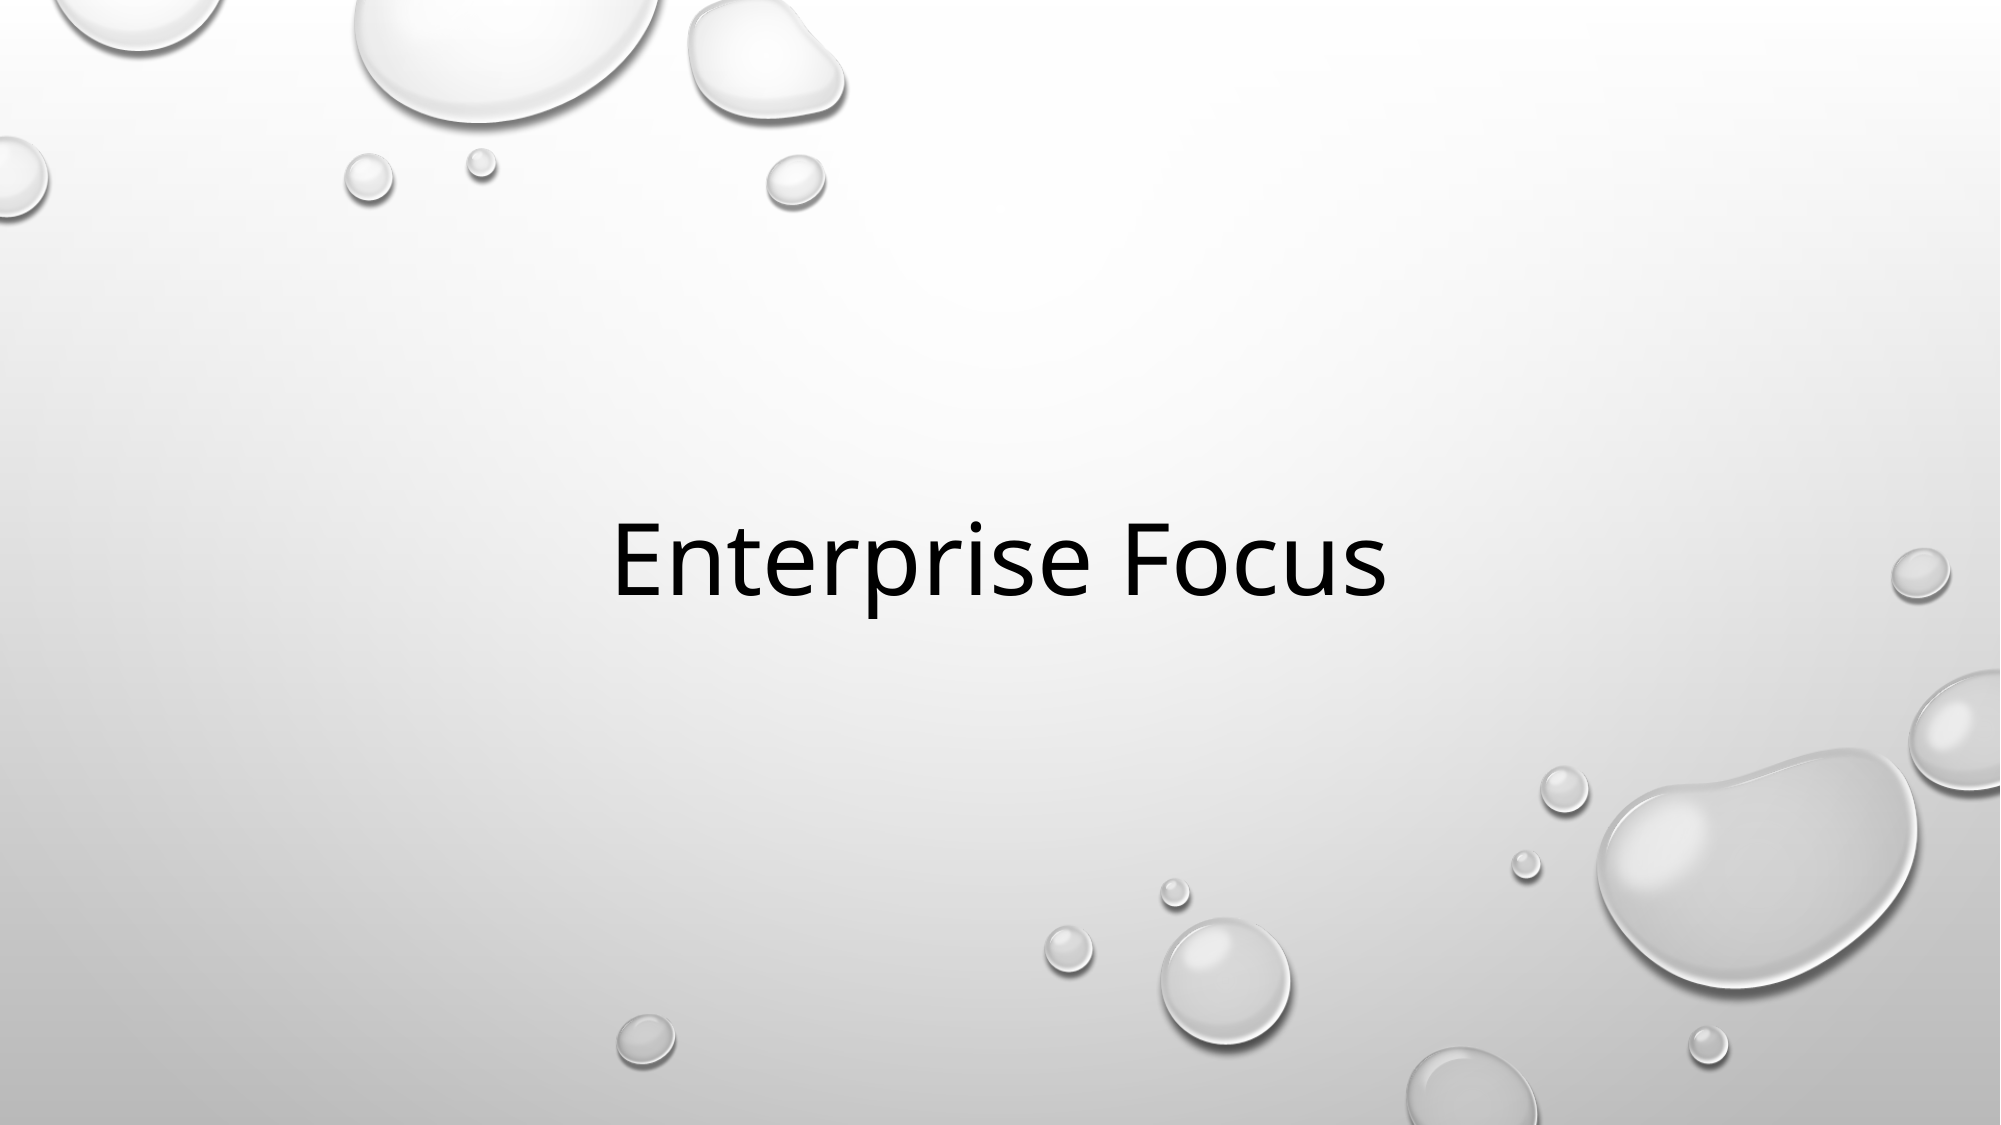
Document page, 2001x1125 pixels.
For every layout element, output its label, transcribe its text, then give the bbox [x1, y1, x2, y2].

title Enterprise Focus [287, 213, 1713, 625]
picture [0, 0, 2000, 1125]
